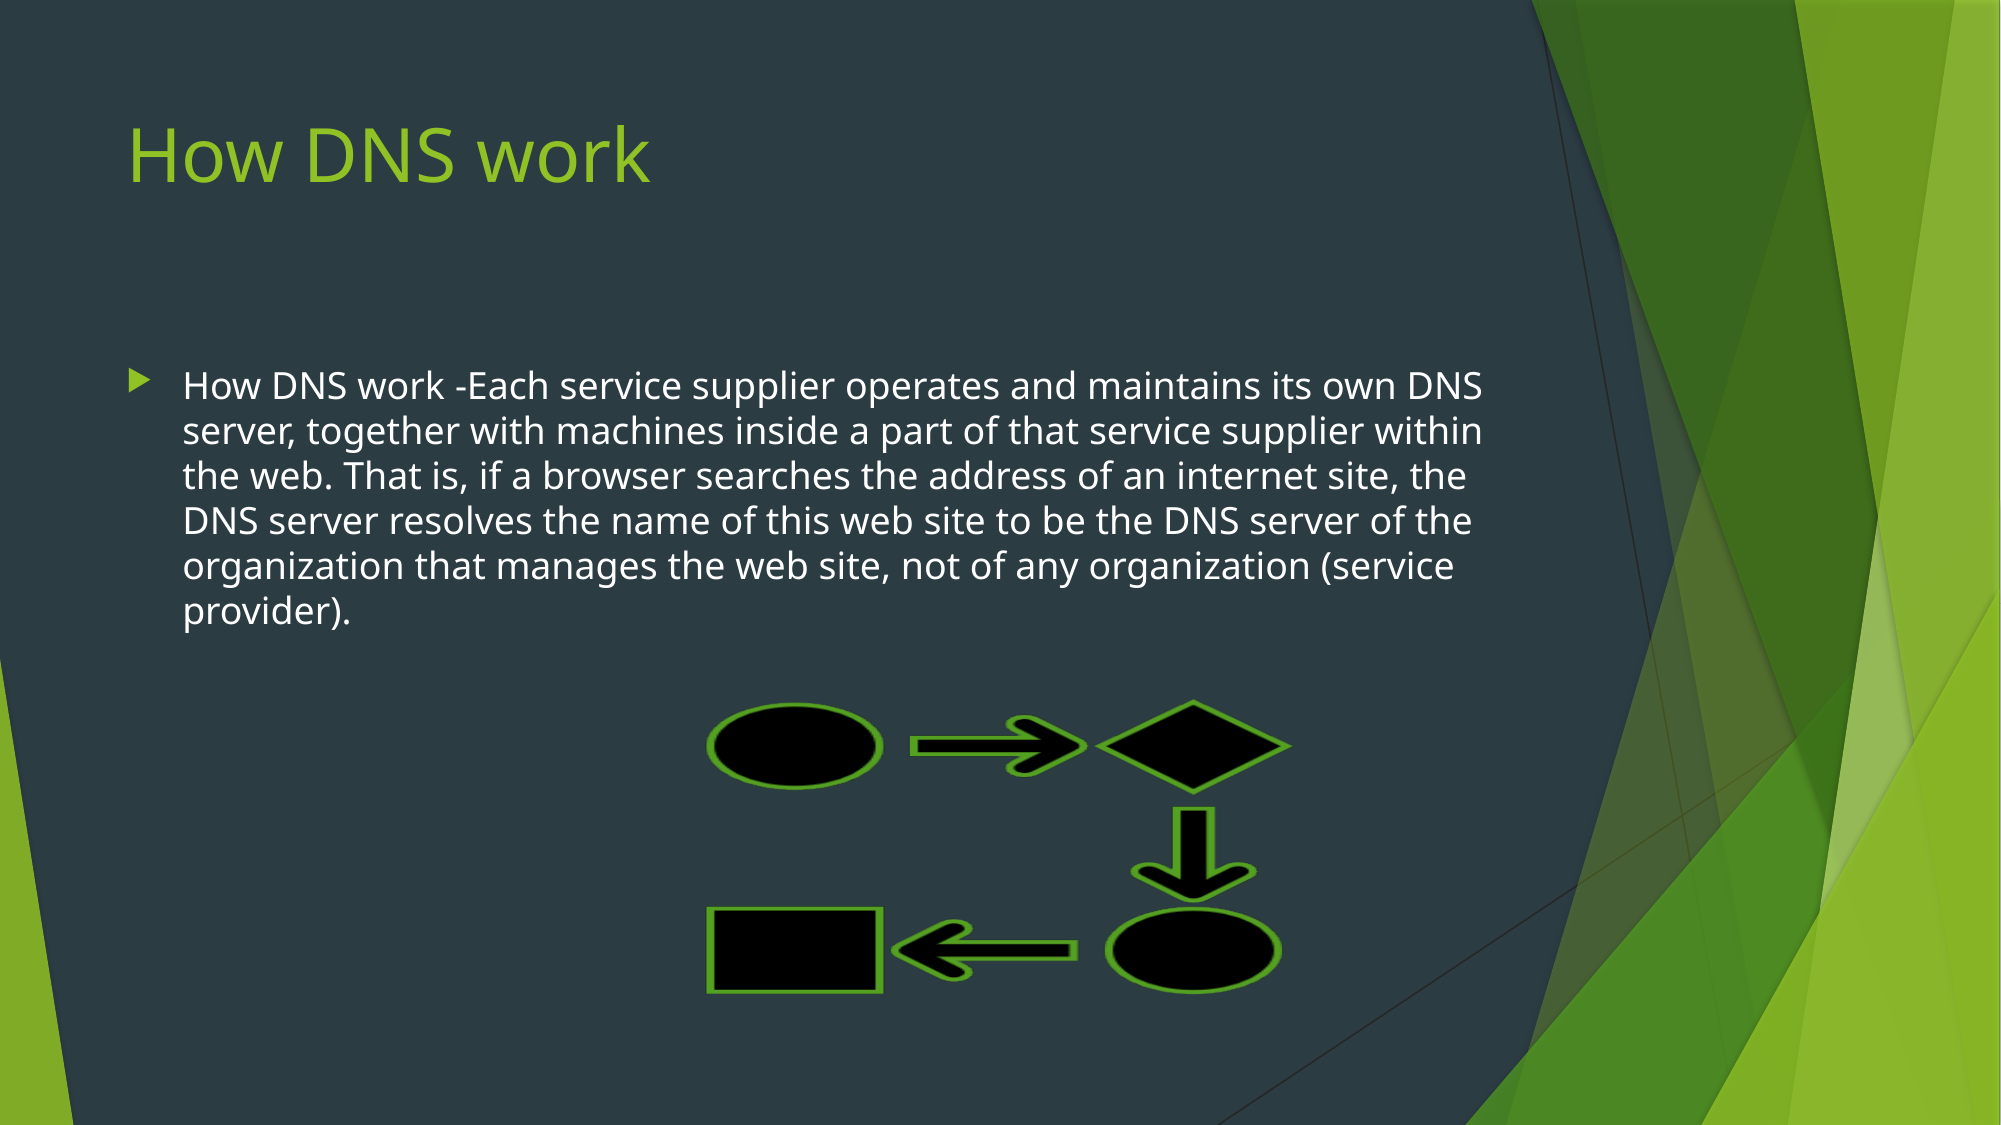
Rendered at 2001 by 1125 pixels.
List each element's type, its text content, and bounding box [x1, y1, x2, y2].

picture [591, 646, 1407, 1046]
title How DNS work [111, 99, 1522, 317]
list How DNS work -Each service supplier operates and maintains its own DNS server, together with machines inside a part of that service supplier within the web. That is, if a browser searches the address of an internet site, the DNS server resolves the name of this web site to be the DNS server of the organization that manages the web site, not of any organization (service provider). [111, 354, 1522, 992]
